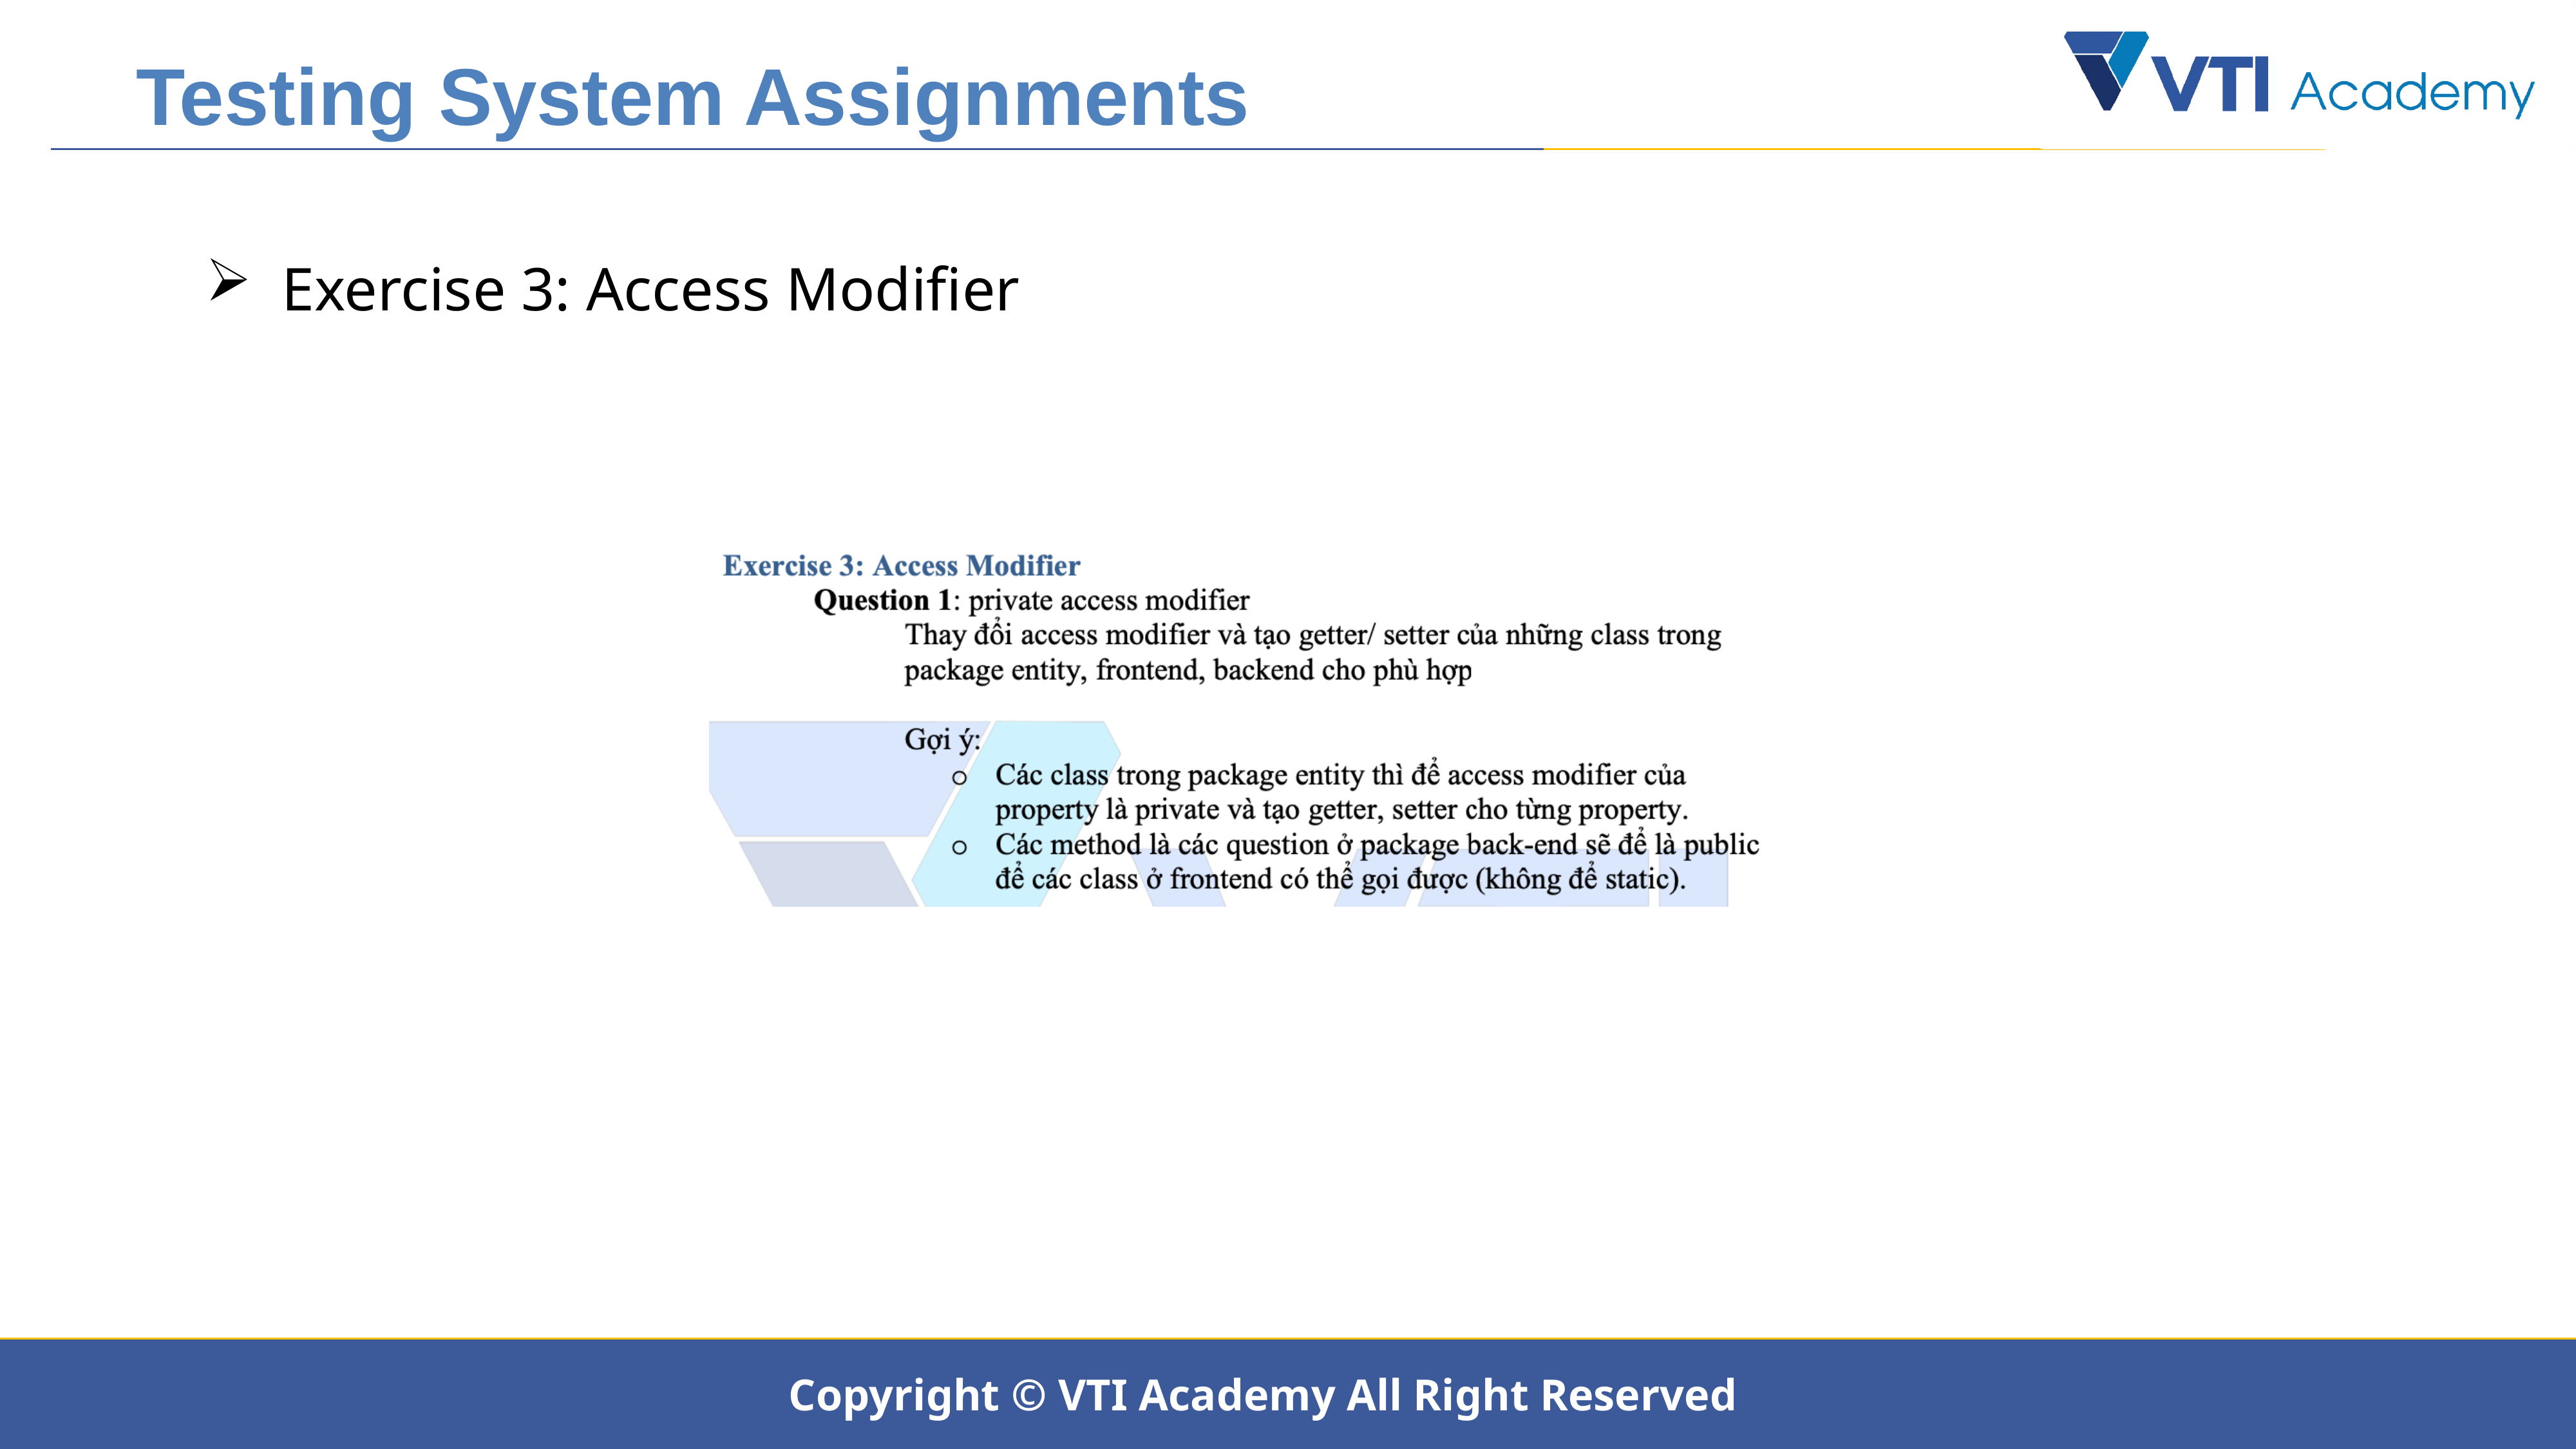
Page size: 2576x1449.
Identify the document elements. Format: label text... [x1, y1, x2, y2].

text_box Exercise 3: Access Modifier [196, 247, 1327, 351]
text_box Testing System Assignments [126, 60, 1350, 126]
picture [2034, 0, 2576, 149]
picture [708, 542, 1770, 907]
